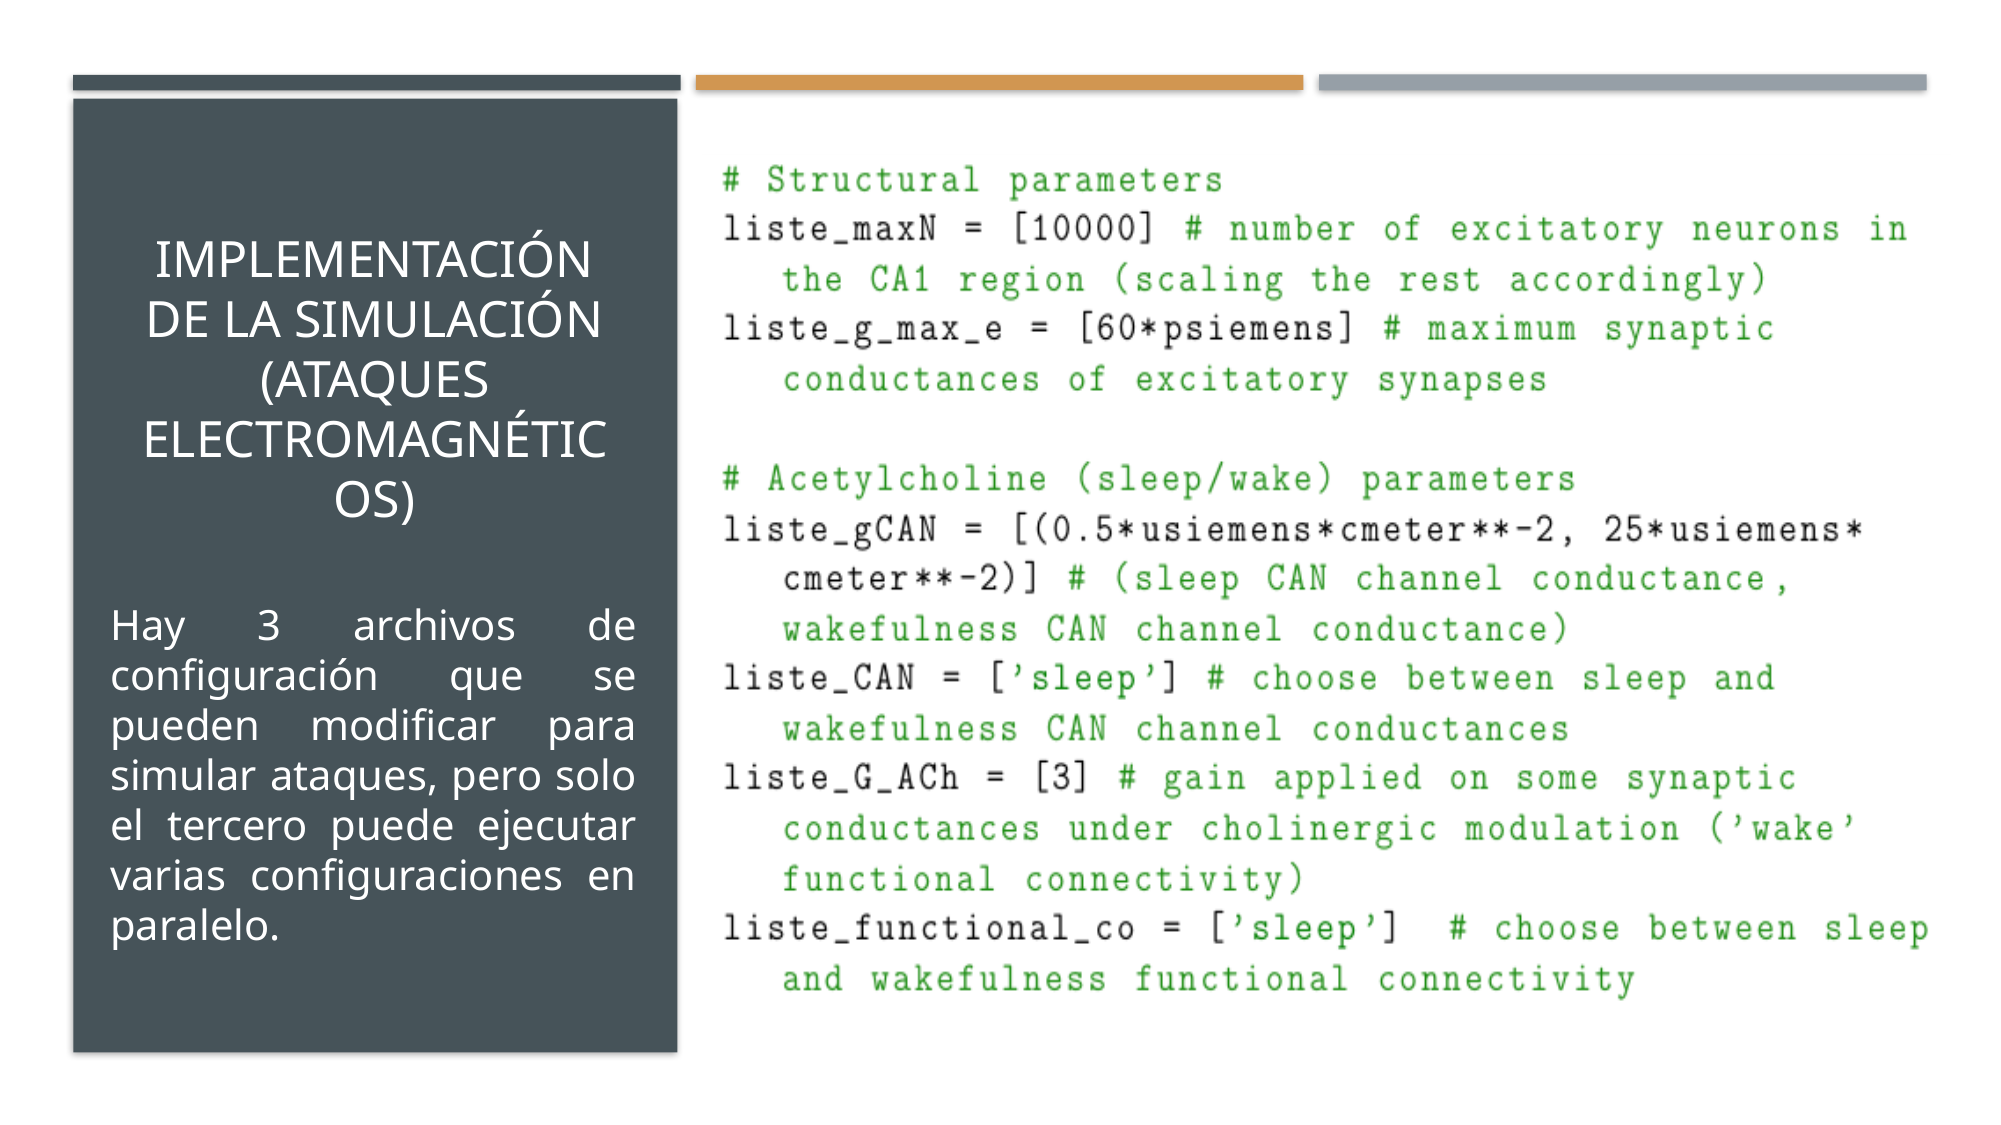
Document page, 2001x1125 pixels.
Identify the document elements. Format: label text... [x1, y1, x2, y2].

title Implementación de la simulación (ATAQUES ELECTROMAGNÉTICOS) [125, 153, 624, 591]
text_box Hay 3 archivos de configuración que se pueden modificar para simular ataques, pero solo el tercero puede ejecutar varias configuraciones en paralelo. [95, 591, 652, 957]
picture [701, 152, 1952, 1010]
